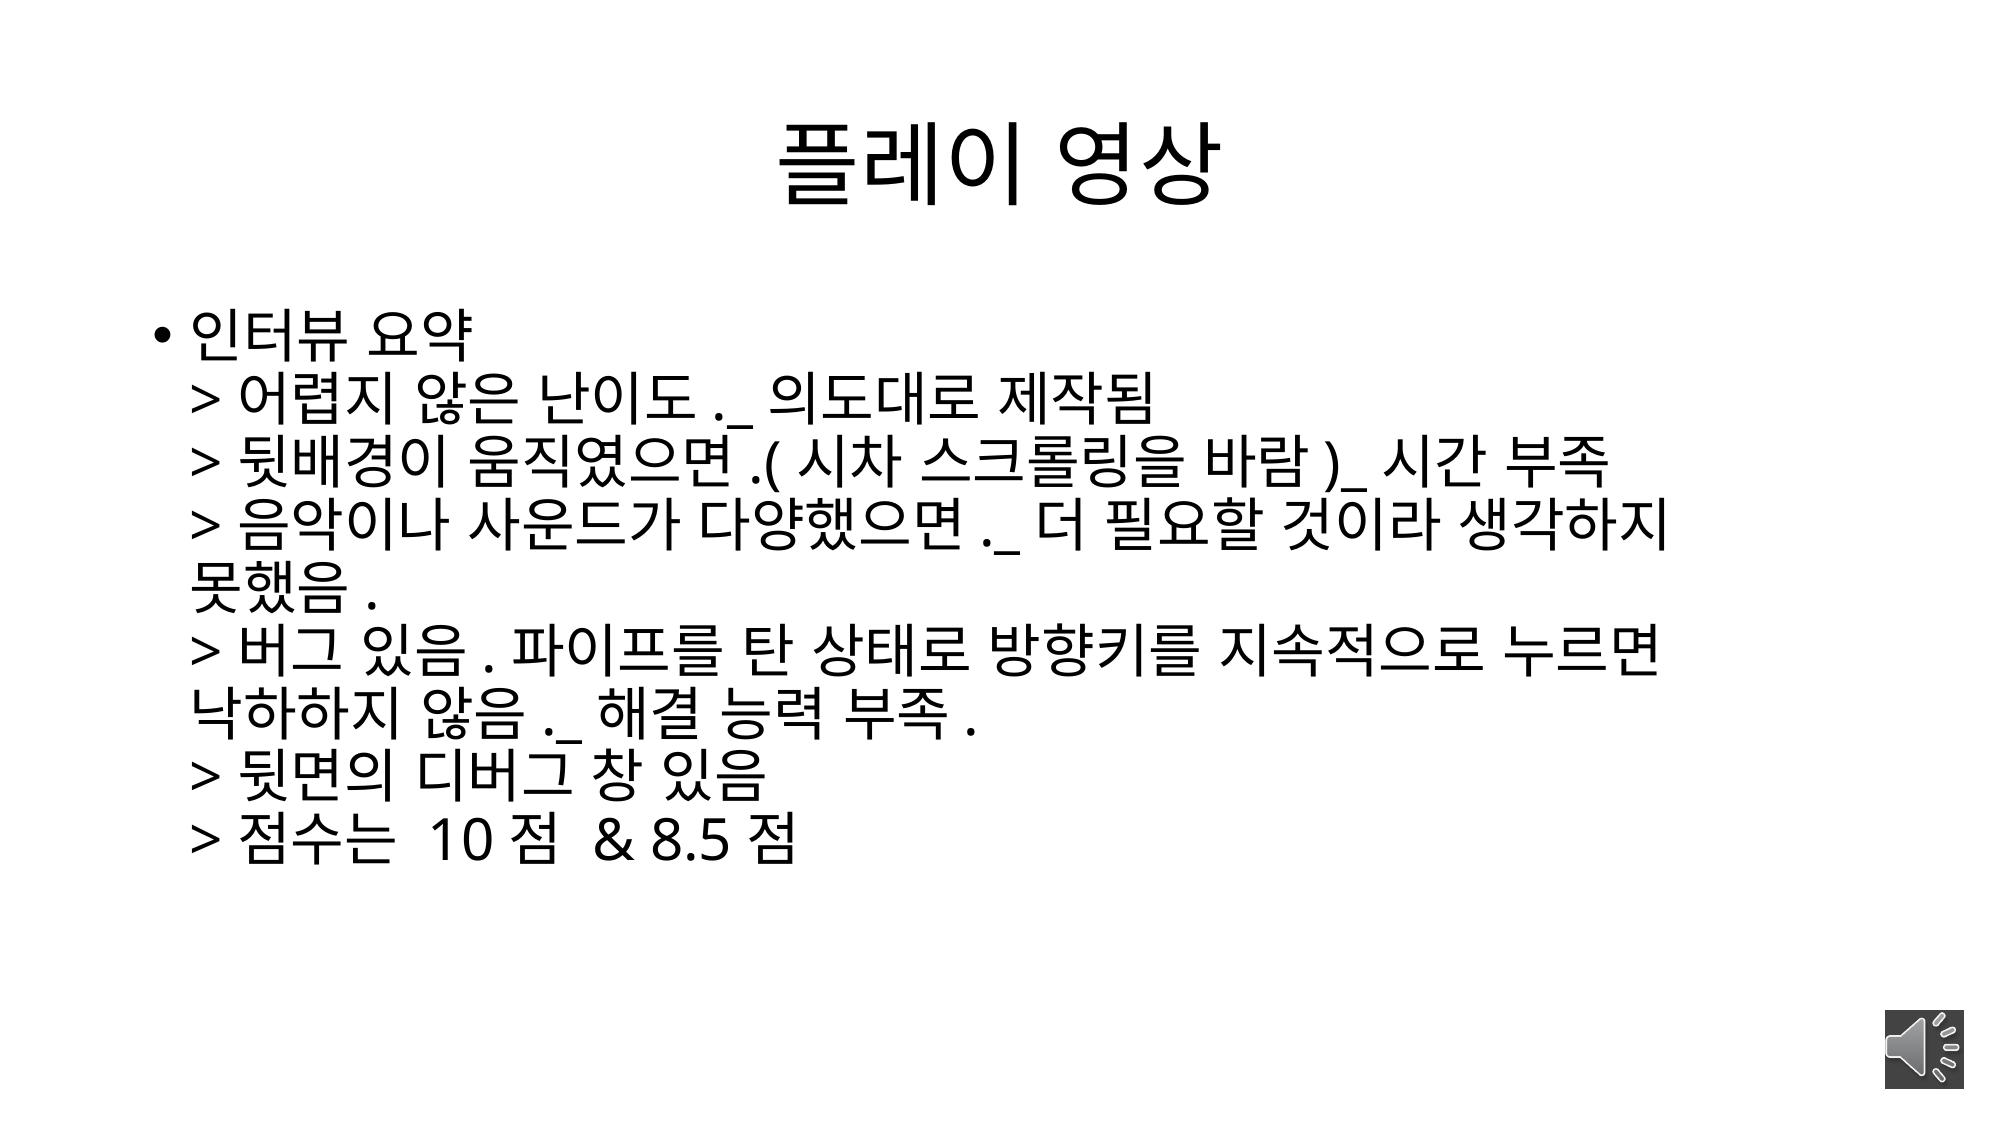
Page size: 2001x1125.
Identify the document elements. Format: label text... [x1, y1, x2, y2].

picture [1884, 1009, 1965, 1090]
title 플레이 영상 [137, 59, 1863, 278]
list 인터뷰 요약 >어렵지 않은 난이도._의도대로 제작됨 >뒷배경이 움직였으면.(시차 스크롤링을 바람)_시간 부족 >음악이나 사운드가 다양했으면._더 필요할 것이라 생각하지 못했음. >버그 있음.파이프를 탄 상태로 방향키를 지속적으로 누르면 낙하하지 않음._해결 능력 부족. >뒷면의 디버그 창 있음 >점수는 10점 & 8.5점 [137, 299, 1863, 1014]
